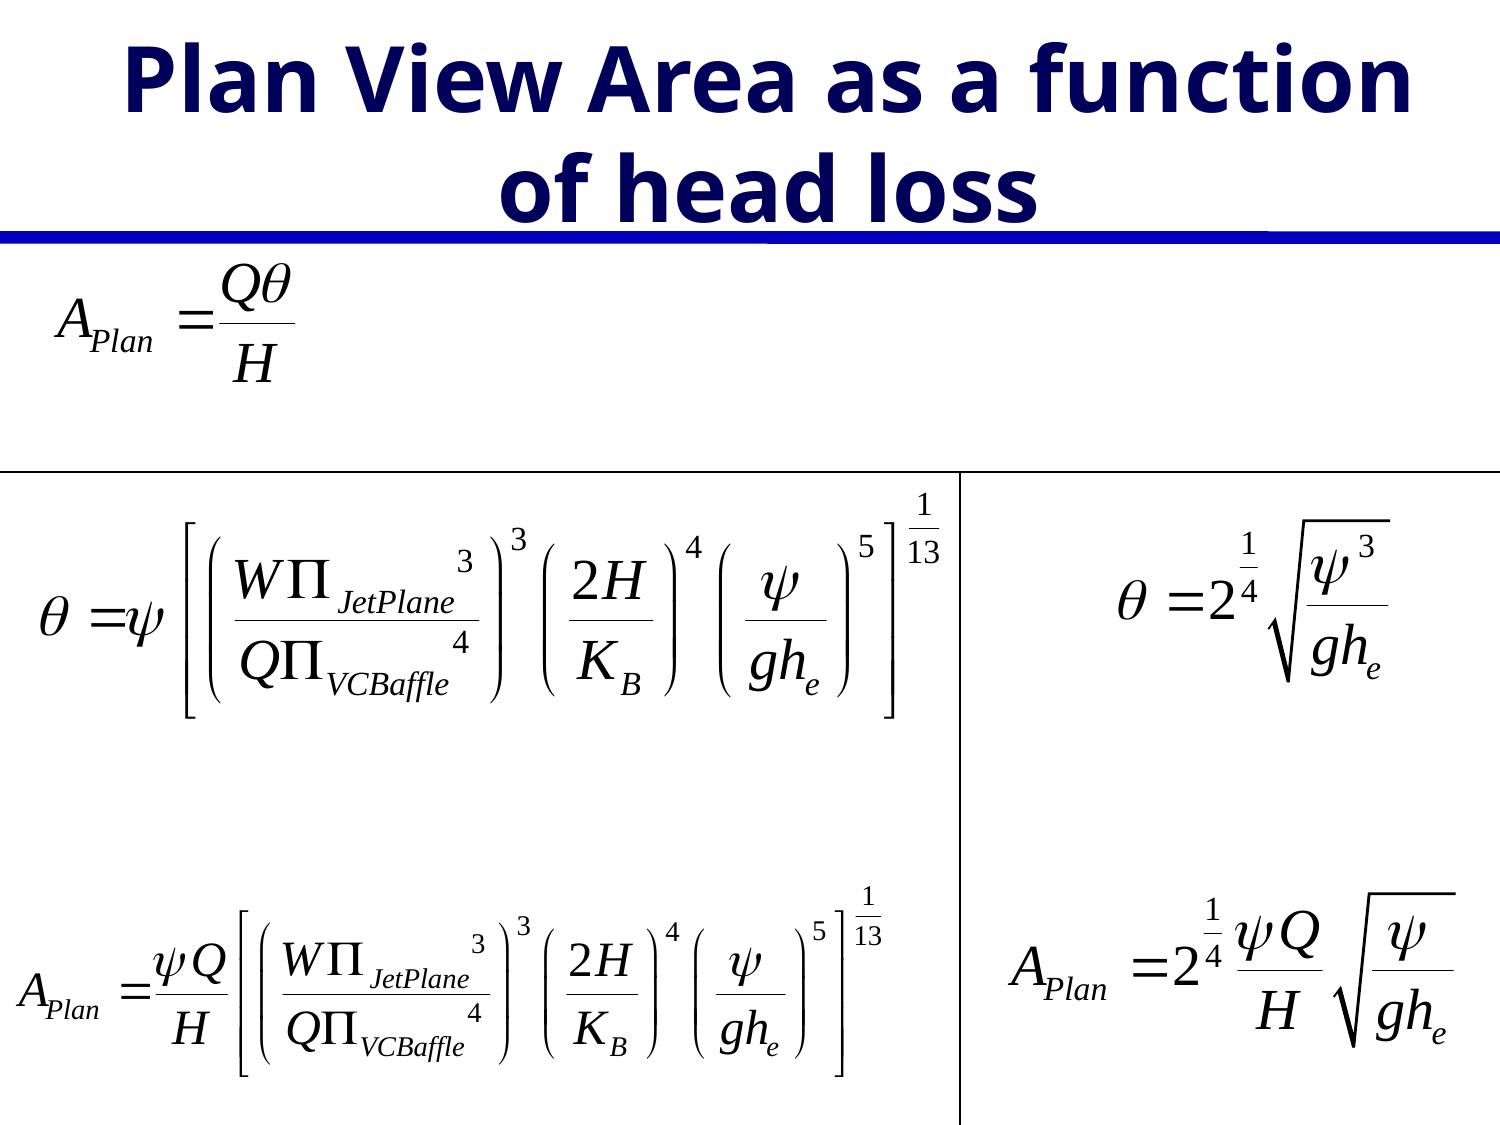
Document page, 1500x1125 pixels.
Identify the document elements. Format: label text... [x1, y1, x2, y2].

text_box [1003, 885, 1463, 1054]
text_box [49, 250, 303, 390]
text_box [10, 878, 887, 1083]
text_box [1113, 512, 1396, 688]
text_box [35, 484, 945, 726]
title Plan View Area as a function of head loss [75, 37, 1463, 225]
